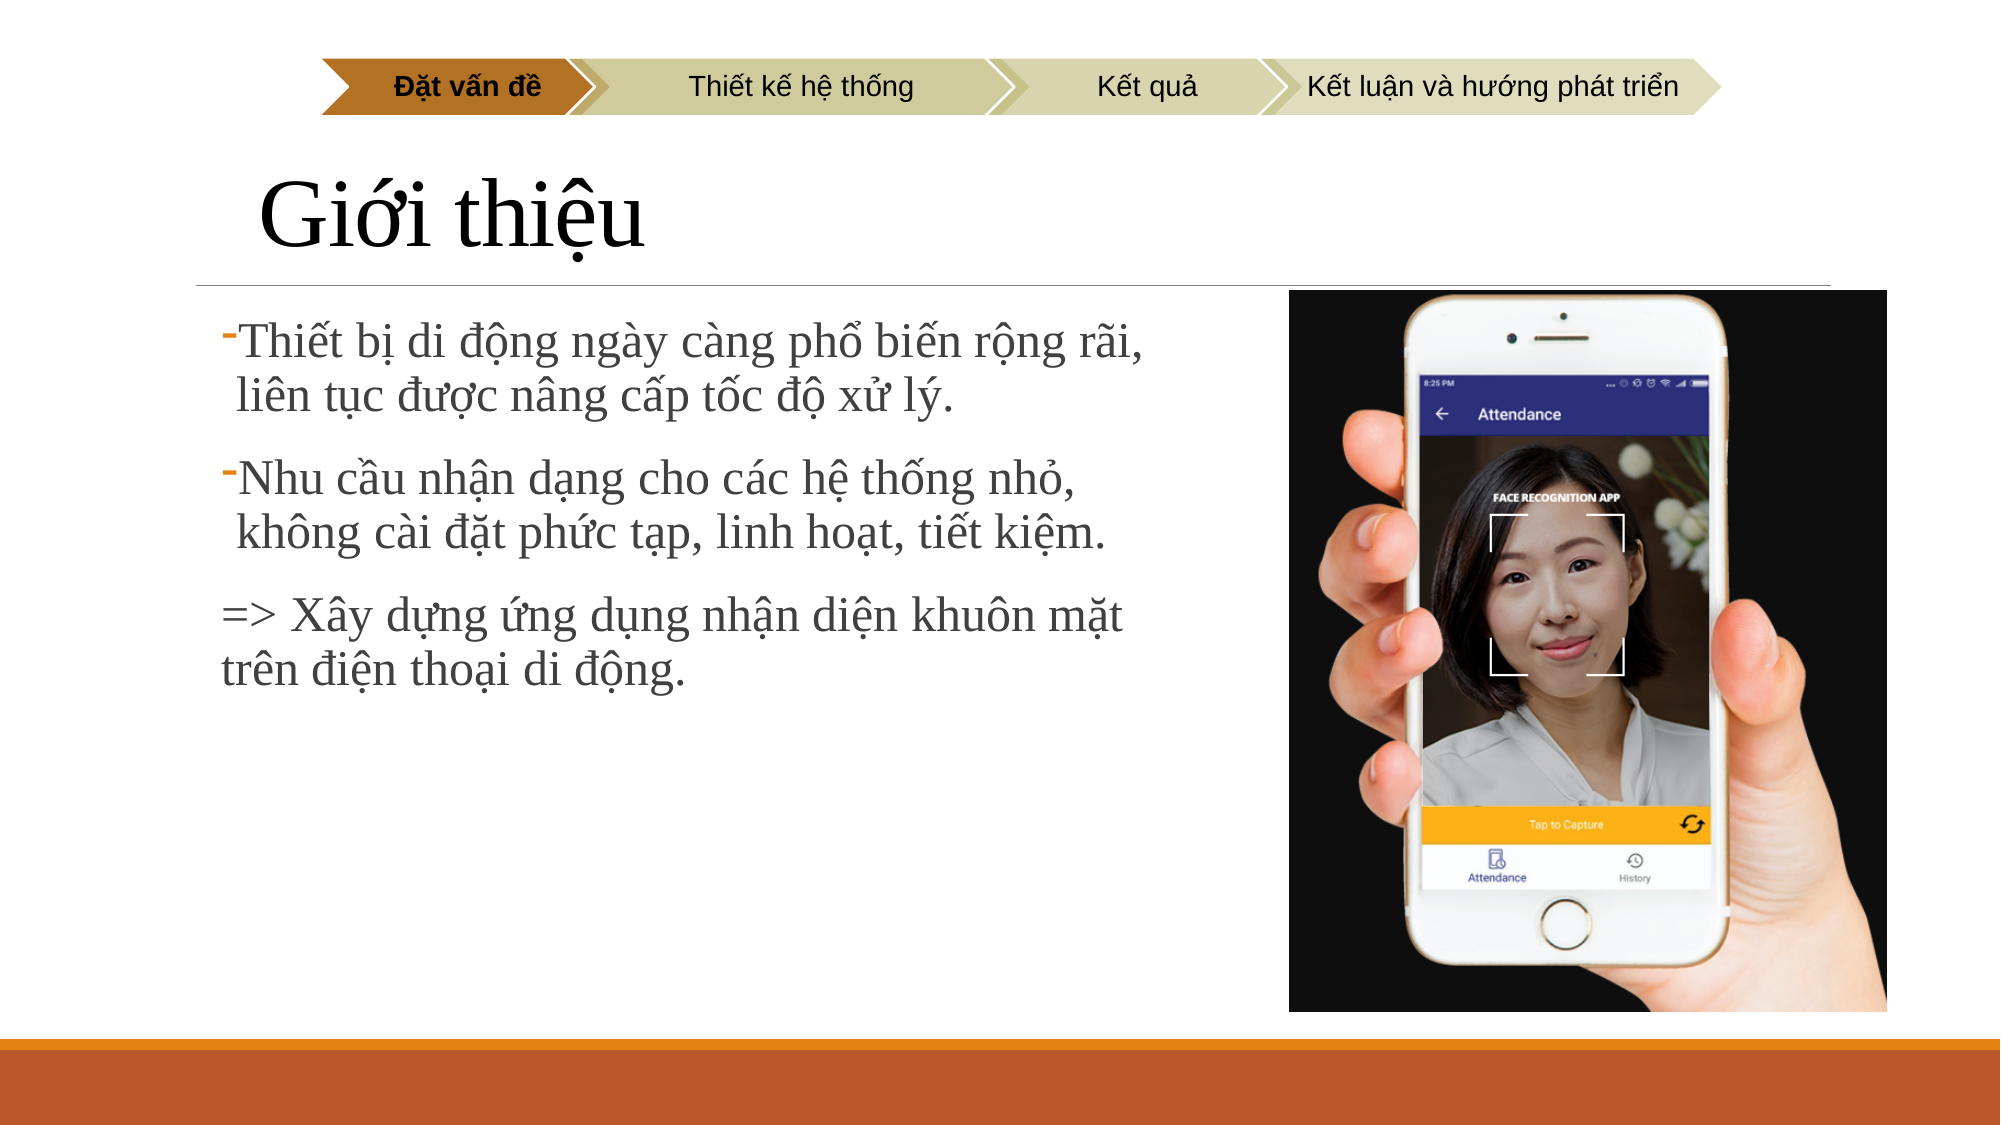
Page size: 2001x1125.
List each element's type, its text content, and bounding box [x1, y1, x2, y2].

title Kết luận và hướng phát triển Giới thiệu [243, 57, 1887, 274]
list Thiết bị di động ngày càng phổ biến rộng rãi, liên tục được nâng cấp tốc độ xử lý. Nhu cầu nhận dạng cho các hệ thống nhỏ, không cài đặt phức tạp, linh hoạt, tiết kiệm. => Xây dựng ứng dụng nhận diện khuôn mặt trên điện thoại di động. [221, 306, 1211, 1055]
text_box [317, 56, 1725, 117]
picture [1289, 290, 1888, 1013]
